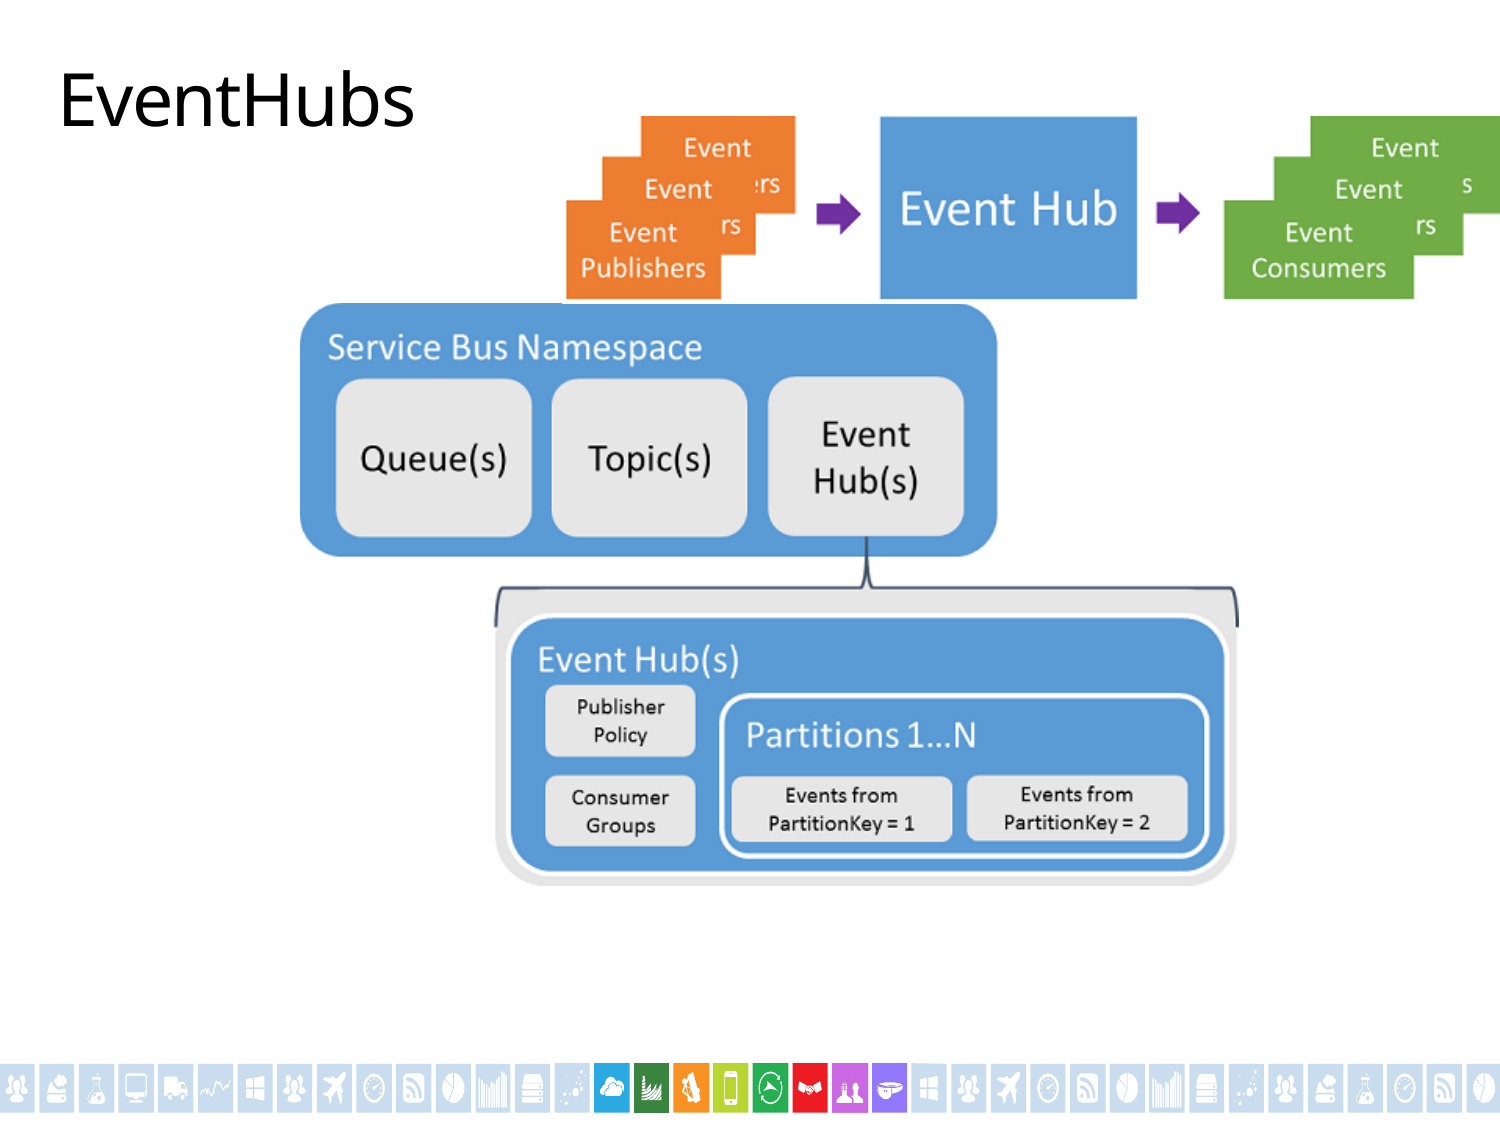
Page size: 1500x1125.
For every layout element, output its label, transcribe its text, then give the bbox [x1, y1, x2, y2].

title EventHubs [33, 47, 1468, 196]
picture [300, 116, 1500, 886]
